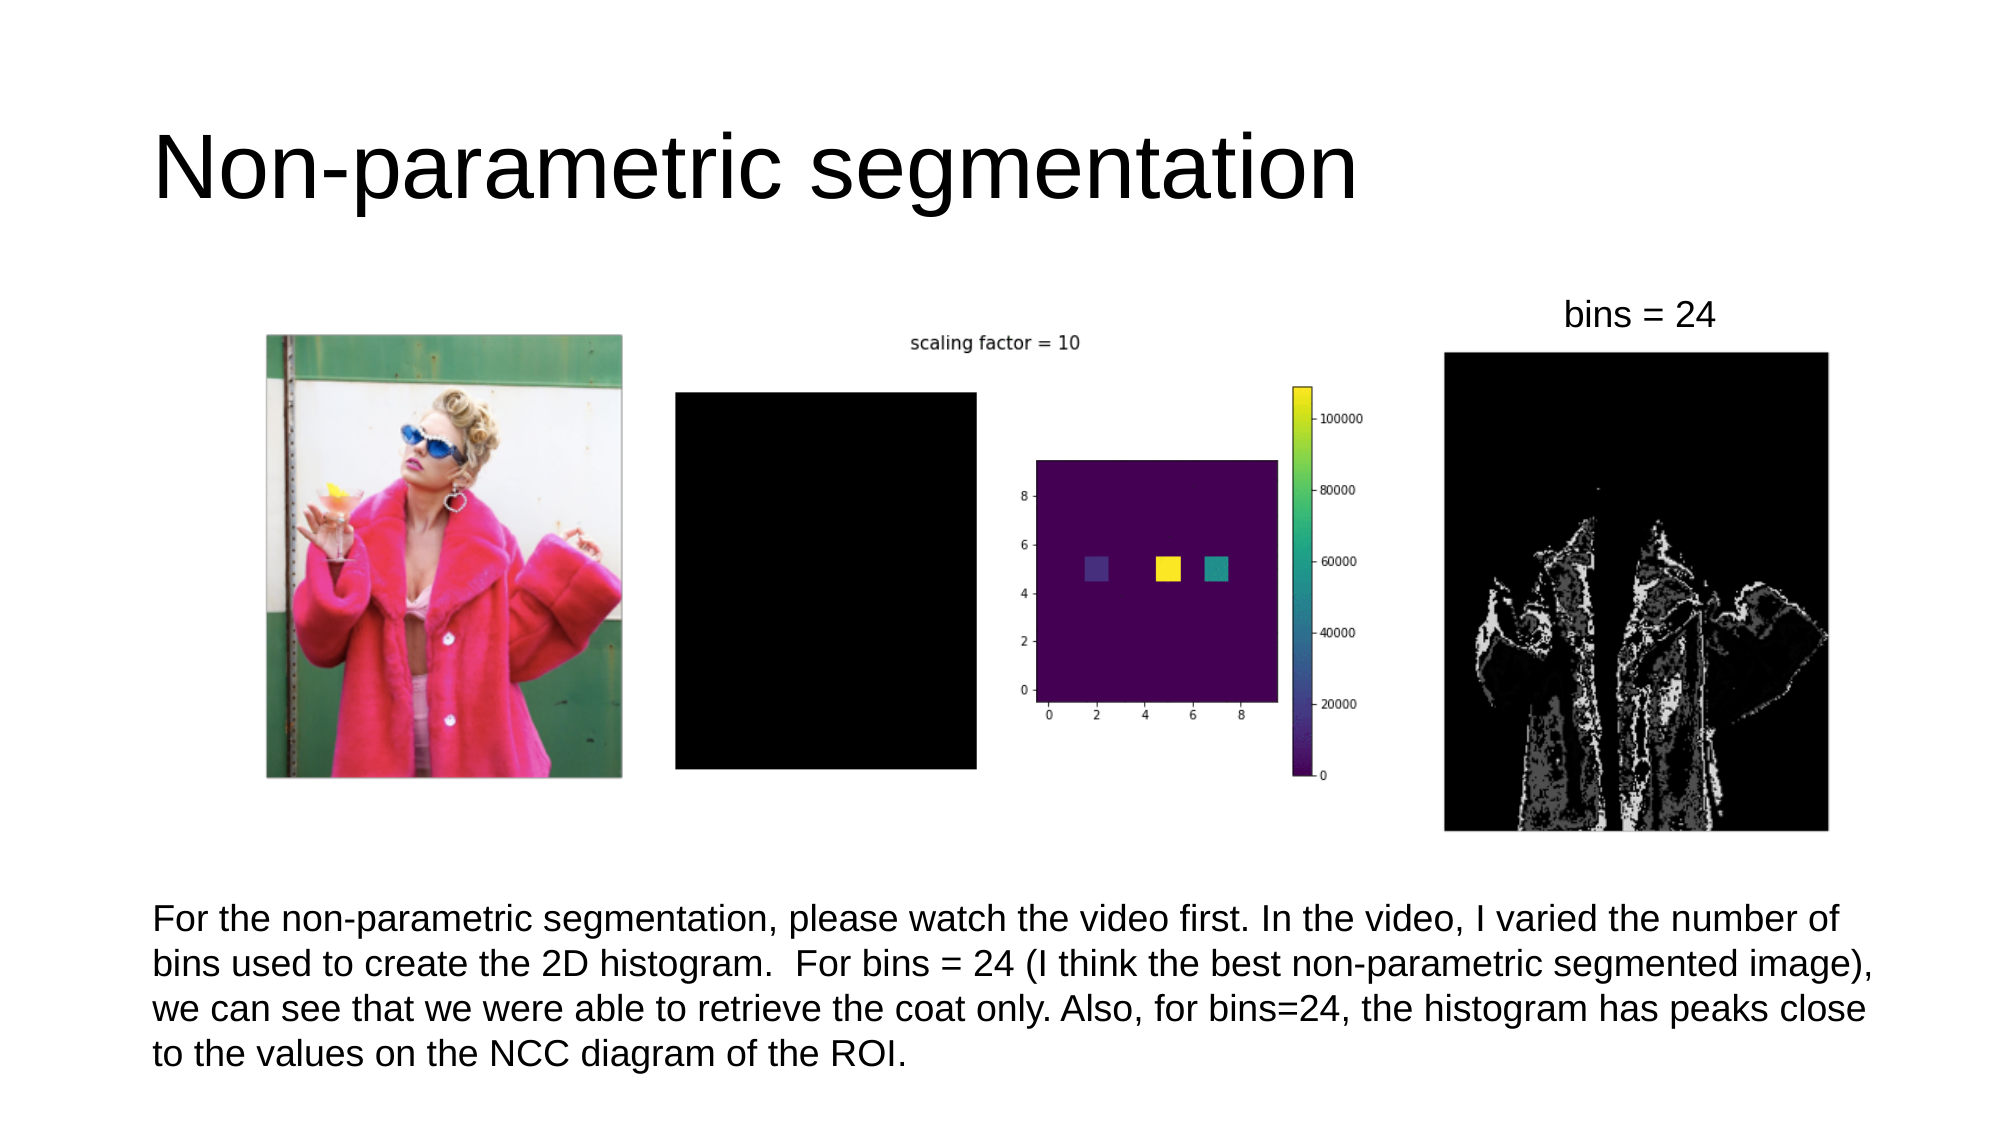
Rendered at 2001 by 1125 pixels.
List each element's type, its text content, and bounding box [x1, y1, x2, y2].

text_box bins = 24 [1549, 282, 1732, 343]
text_box For the non-parametric segmentation, please watch the video first. In the video, I varied the number of bins used to create the 2D histogram. For bins = 24 (I think the best non-parametric segmented image), we can see that we were able to retrieve the coat only. Also, for bins=24, the histogram has peaks close to the values on the NCC diagram of the ROI. [137, 887, 1917, 1082]
title Non-parametric segmentation [137, 59, 1863, 278]
picture [1440, 348, 1841, 836]
picture [234, 327, 1372, 798]
